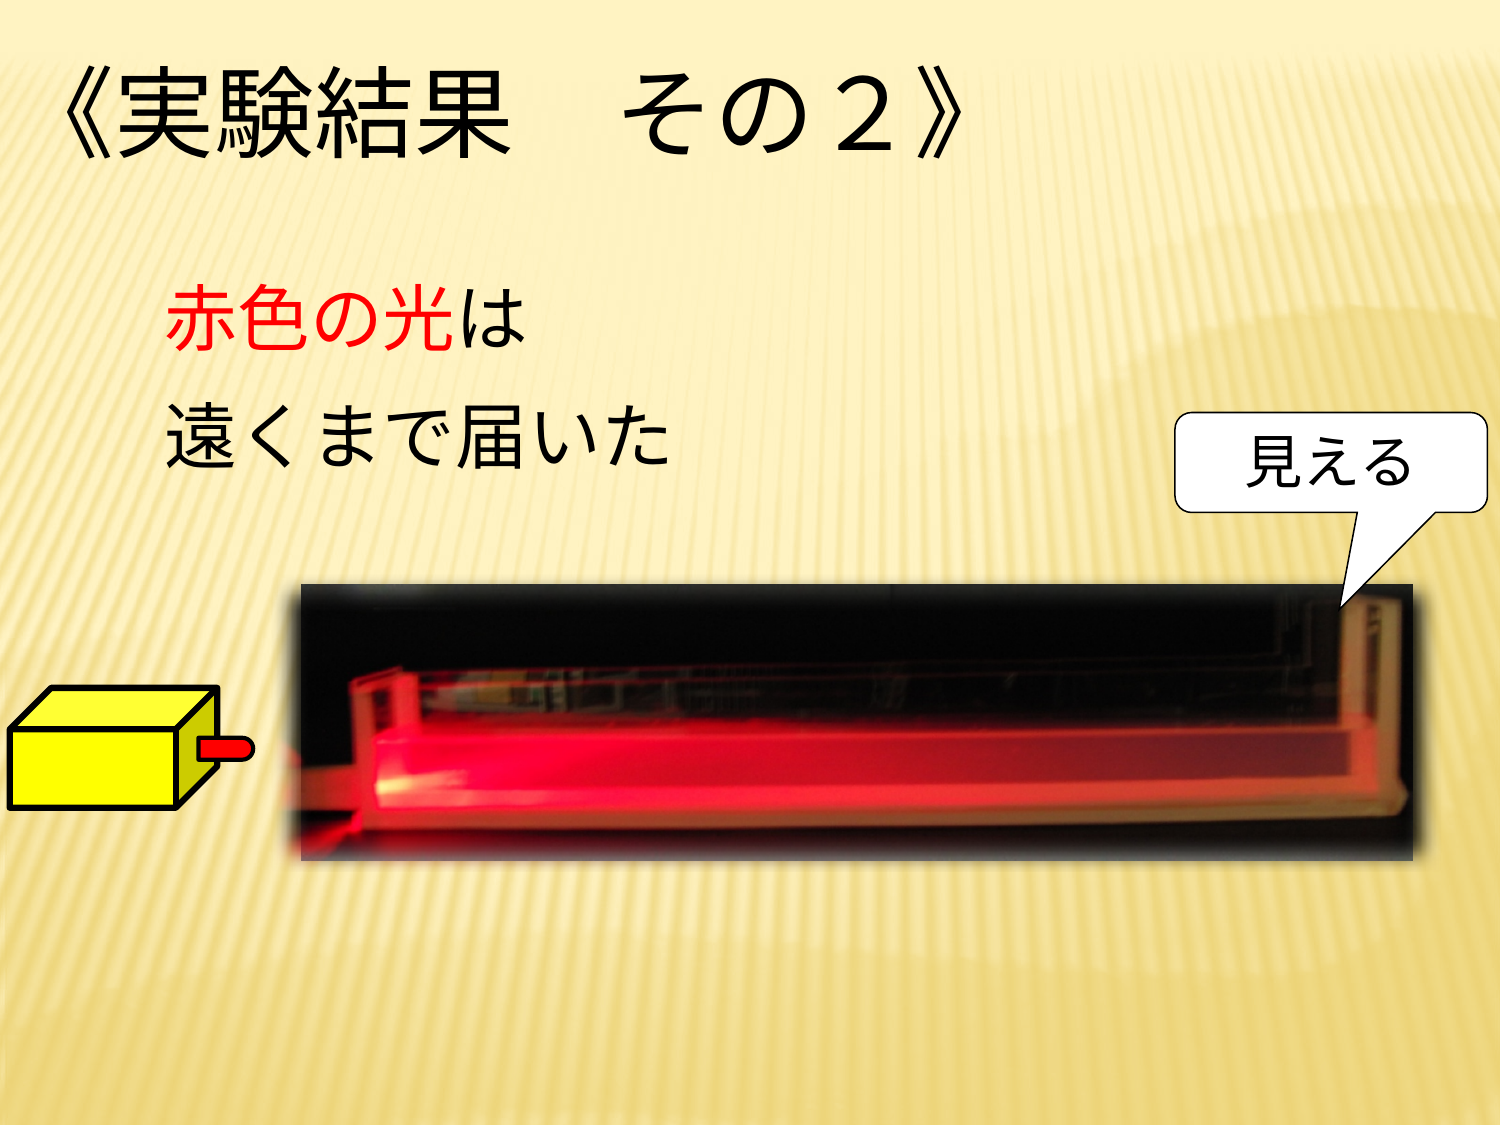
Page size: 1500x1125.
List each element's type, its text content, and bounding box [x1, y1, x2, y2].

picture [271, 573, 1442, 872]
text_box 見える [1174, 412, 1488, 572]
list 赤色の光は 遠くまで届いた [150, 275, 1075, 488]
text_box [9, 687, 254, 809]
title 《実験結果 その２》 [0, 35, 1500, 186]
